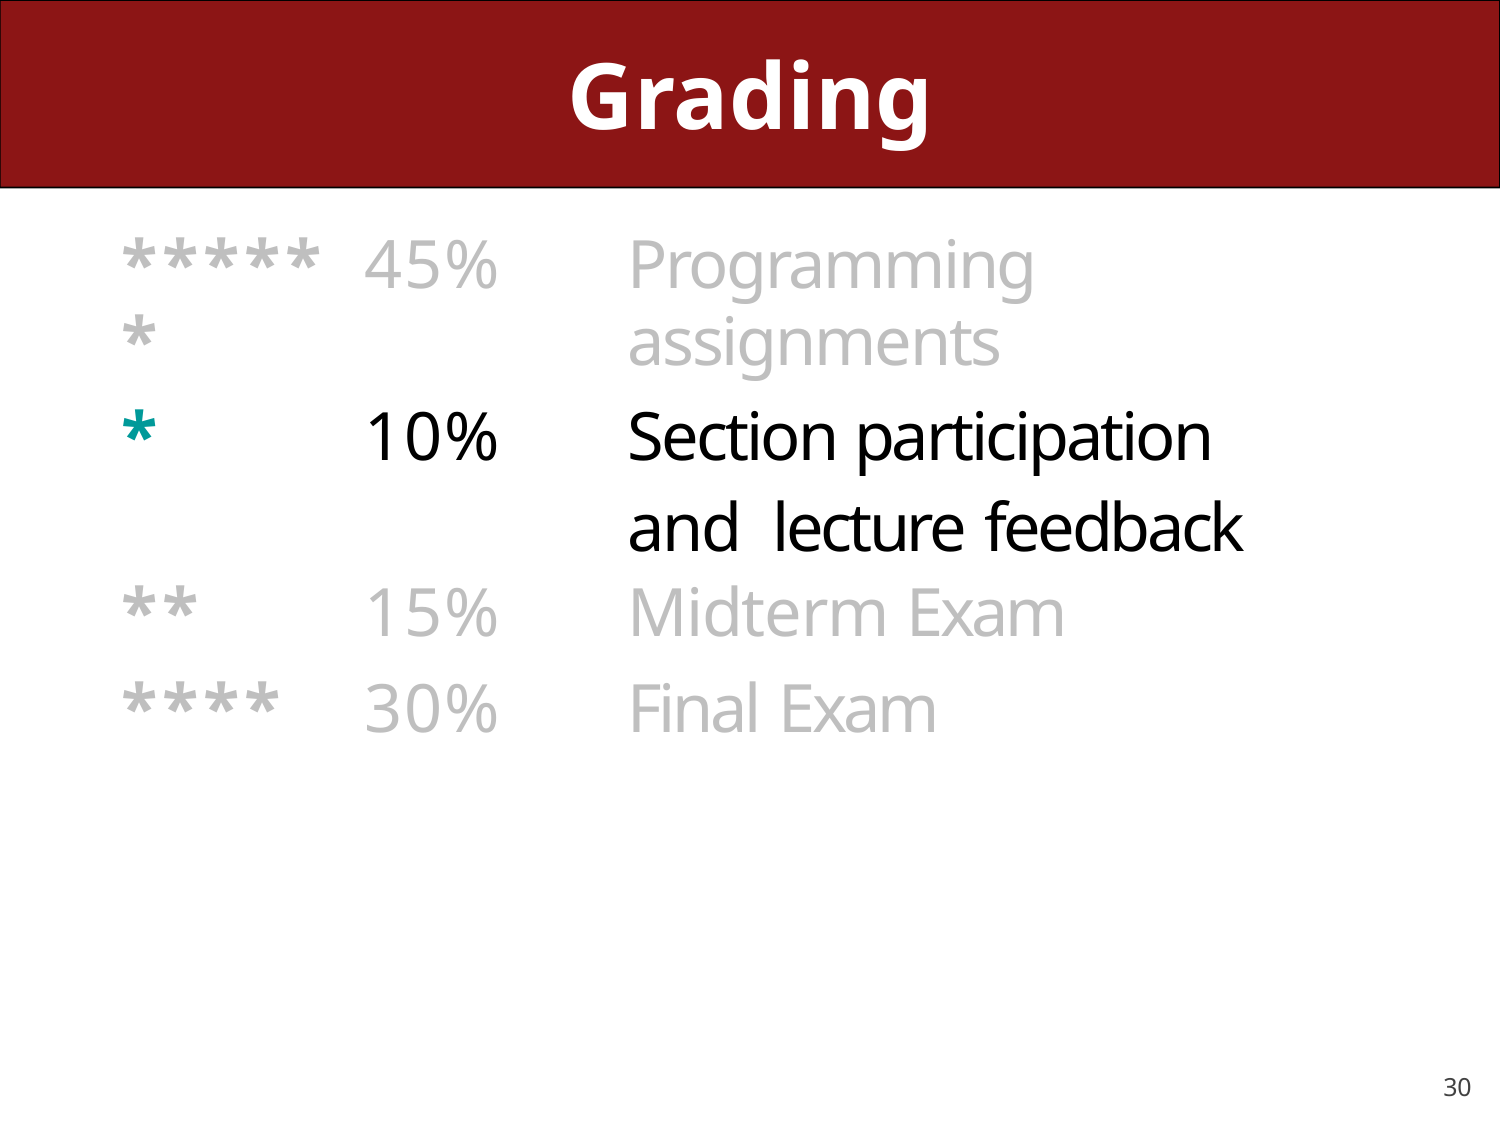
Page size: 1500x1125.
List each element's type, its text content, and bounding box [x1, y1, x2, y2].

table_cell **** [116, 657, 343, 745]
table_cell 10% [343, 385, 554, 561]
table_cell Midterm Exam [554, 561, 1349, 657]
table_cell * [116, 385, 343, 561]
slide_number 30 [1439, 1069, 1480, 1125]
table_cell Final Exam [554, 657, 1349, 745]
table_header Programming assignments [554, 232, 1349, 385]
title Grading [565, 36, 935, 227]
table_cell 15% [343, 561, 554, 657]
table_header ****** [116, 232, 343, 385]
table_cell Section participation and lecture feedback [554, 385, 1349, 561]
table_cell ** [116, 561, 343, 657]
table_header 45% [343, 232, 554, 385]
table_cell 30% [343, 657, 554, 745]
